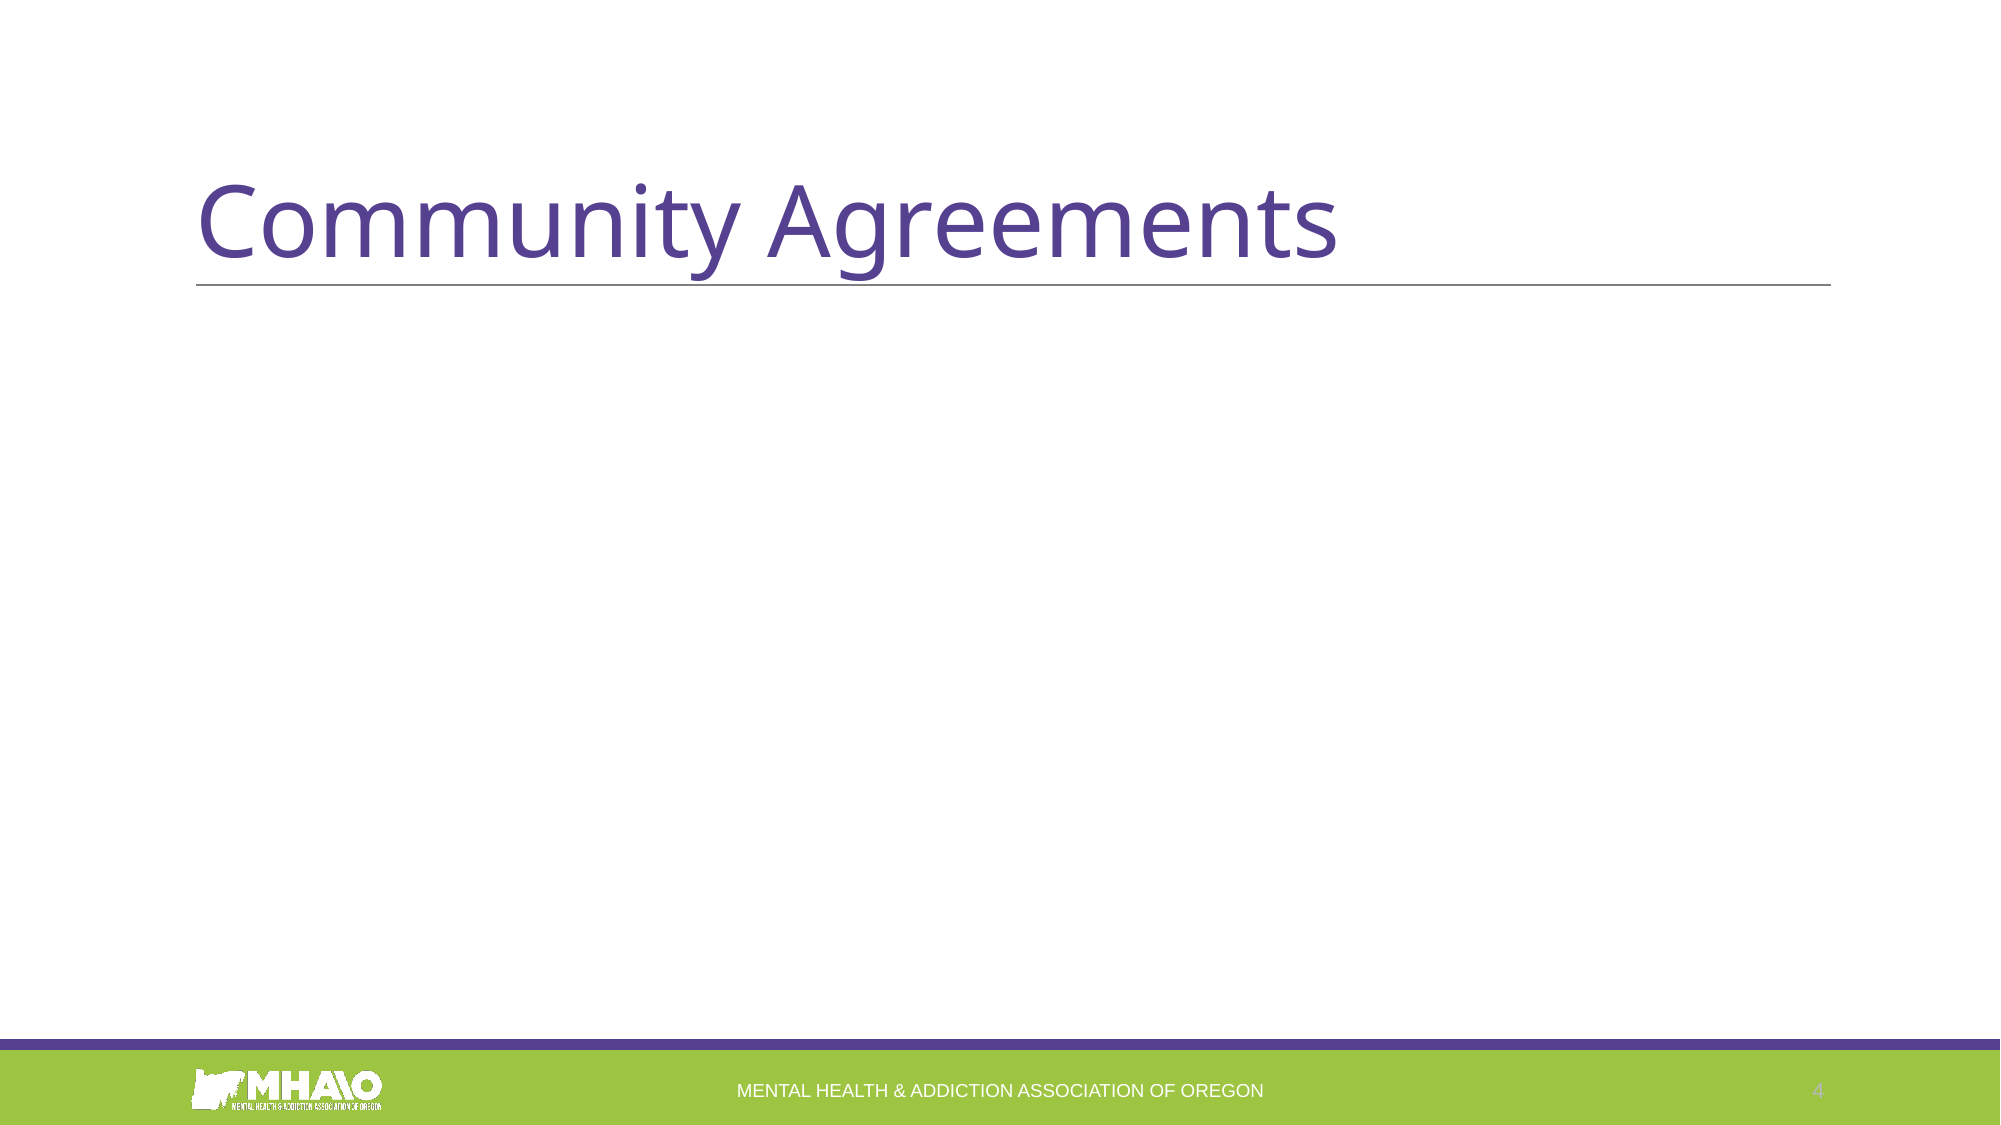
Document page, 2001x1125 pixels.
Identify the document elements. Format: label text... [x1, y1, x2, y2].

picture [189, 1066, 383, 1112]
slide_number ‹#› [1624, 1059, 1840, 1120]
footer MENTAL HEALTH & ADDICTION ASSOCIATION OF OREGON [604, 1059, 1396, 1120]
title Community Agreements [180, 47, 1830, 285]
